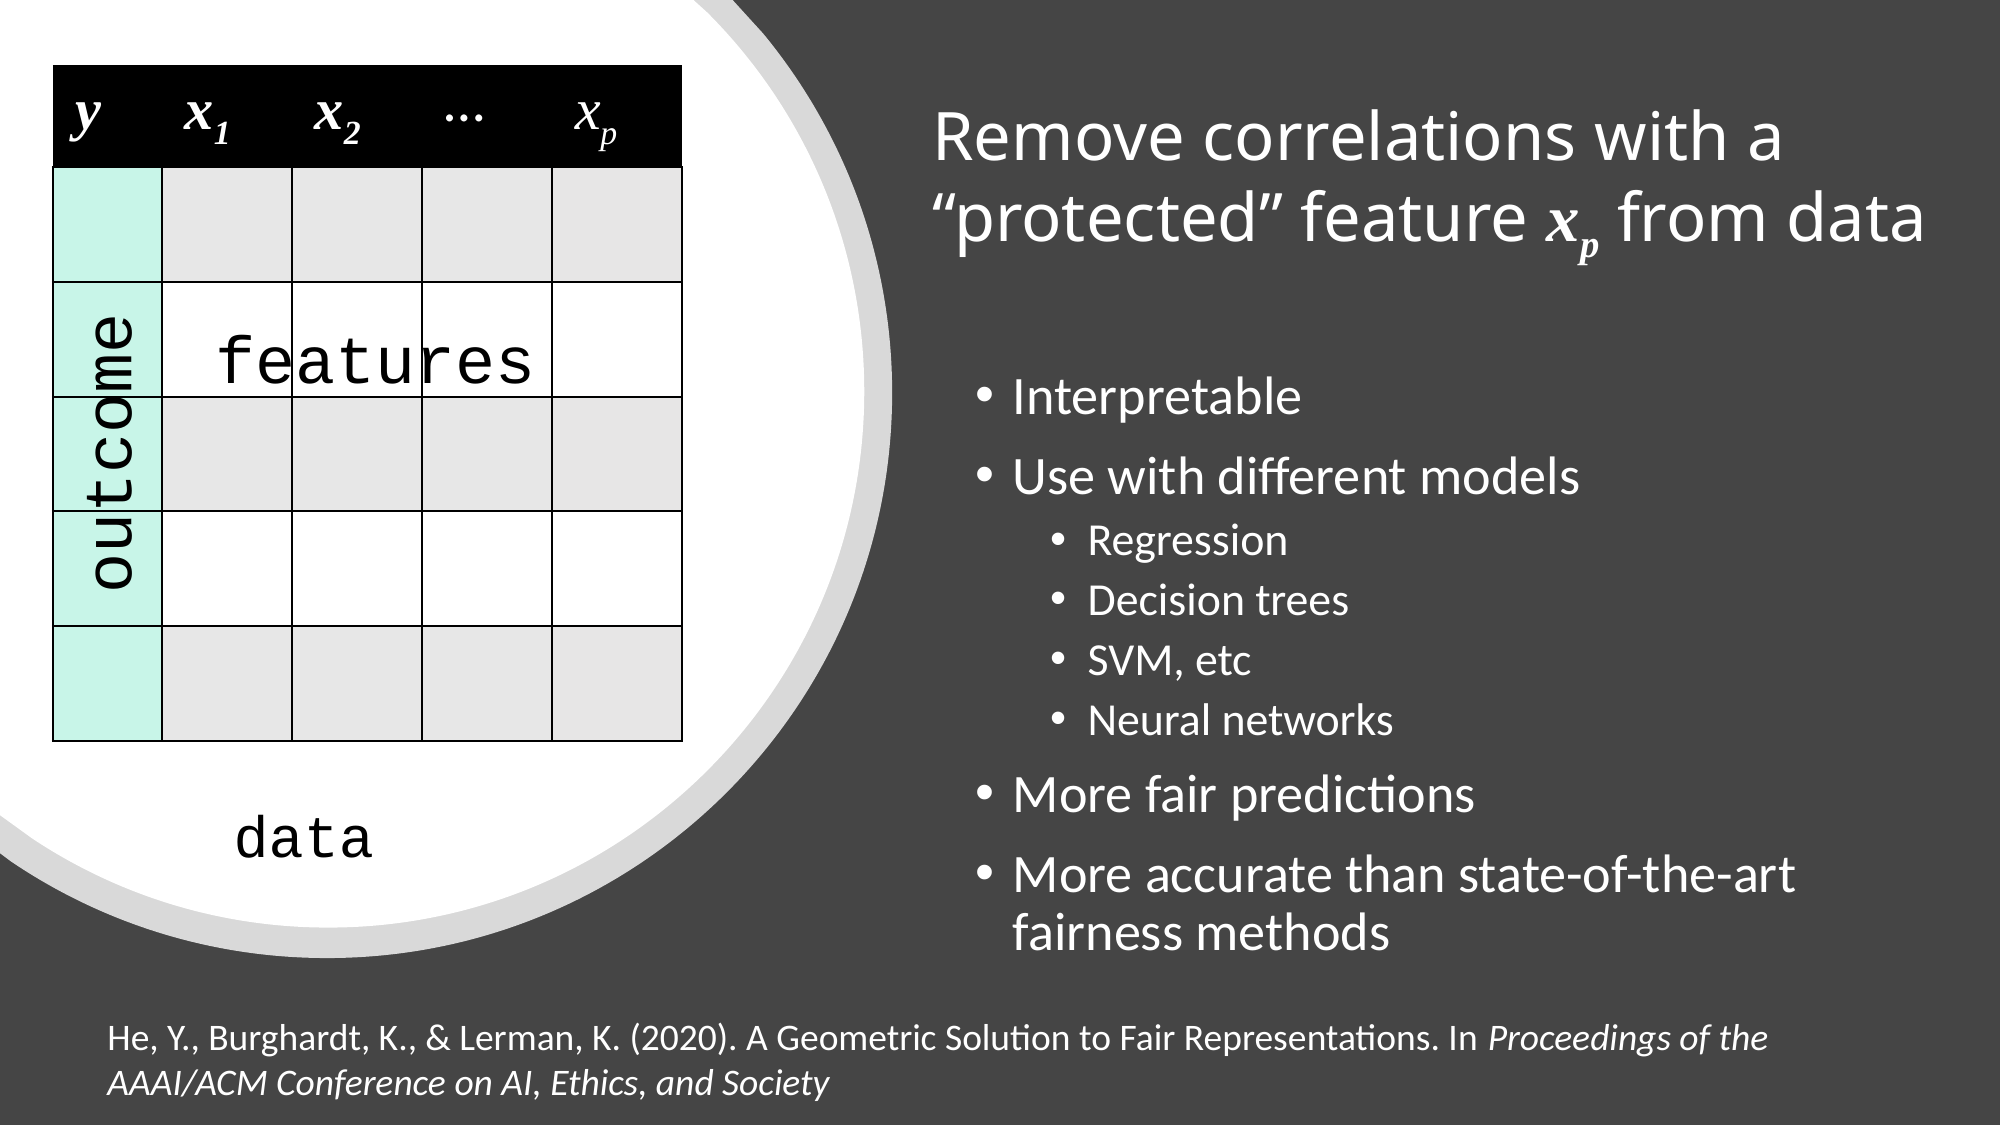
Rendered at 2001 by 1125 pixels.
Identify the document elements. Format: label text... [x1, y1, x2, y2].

table_cell [423, 512, 551, 625]
table_cell [152, 283, 161, 396]
table_cell [163, 627, 291, 740]
table_cell [163, 512, 291, 625]
table_cell [553, 168, 681, 281]
table_cell [152, 398, 161, 510]
list Interpretable Use with different models Regression Decision trees SVM, etc Neural networks More fair predictions More accurate than state-of-the-art fairness methods [960, 360, 1879, 1005]
table_cell [54, 168, 161, 281]
table_cell [293, 512, 421, 625]
table_cell [423, 168, 551, 281]
table_cell [163, 398, 291, 510]
table_cell [553, 283, 681, 396]
table_cell [423, 283, 551, 309]
table_cell [163, 168, 291, 281]
table_cell [54, 512, 161, 625]
table_cell [423, 405, 551, 510]
text_box He, Y., Burghardt, K., & Lerman, K. (2020). A Geometric Solution to Fair Representations. In Proceedings of the AAAI/ACM Conference on AI, Ethics, and Society [92, 1005, 1893, 1110]
table_cell [163, 283, 291, 396]
table_cell [293, 283, 421, 309]
table_cell [423, 627, 551, 740]
table_cell [293, 627, 421, 740]
table_cell [553, 398, 681, 510]
text_box [0, 0, 866, 929]
table_cell [553, 627, 681, 740]
table_cell [293, 168, 421, 281]
table_header y [53, 67, 162, 166]
table_header … [422, 67, 552, 166]
table_cell [293, 405, 421, 510]
text_box outcome [57, 181, 152, 609]
table_header x1 [162, 67, 292, 166]
text_box features [200, 309, 570, 405]
table_cell [553, 512, 681, 625]
table_header x2 [292, 67, 422, 166]
table_cell [54, 627, 161, 740]
text_box data [218, 791, 407, 877]
title Remove correlations with a “protected” feature xp from data [917, 71, 1973, 289]
text_box [0, 0, 894, 960]
table_header xp [552, 67, 682, 166]
